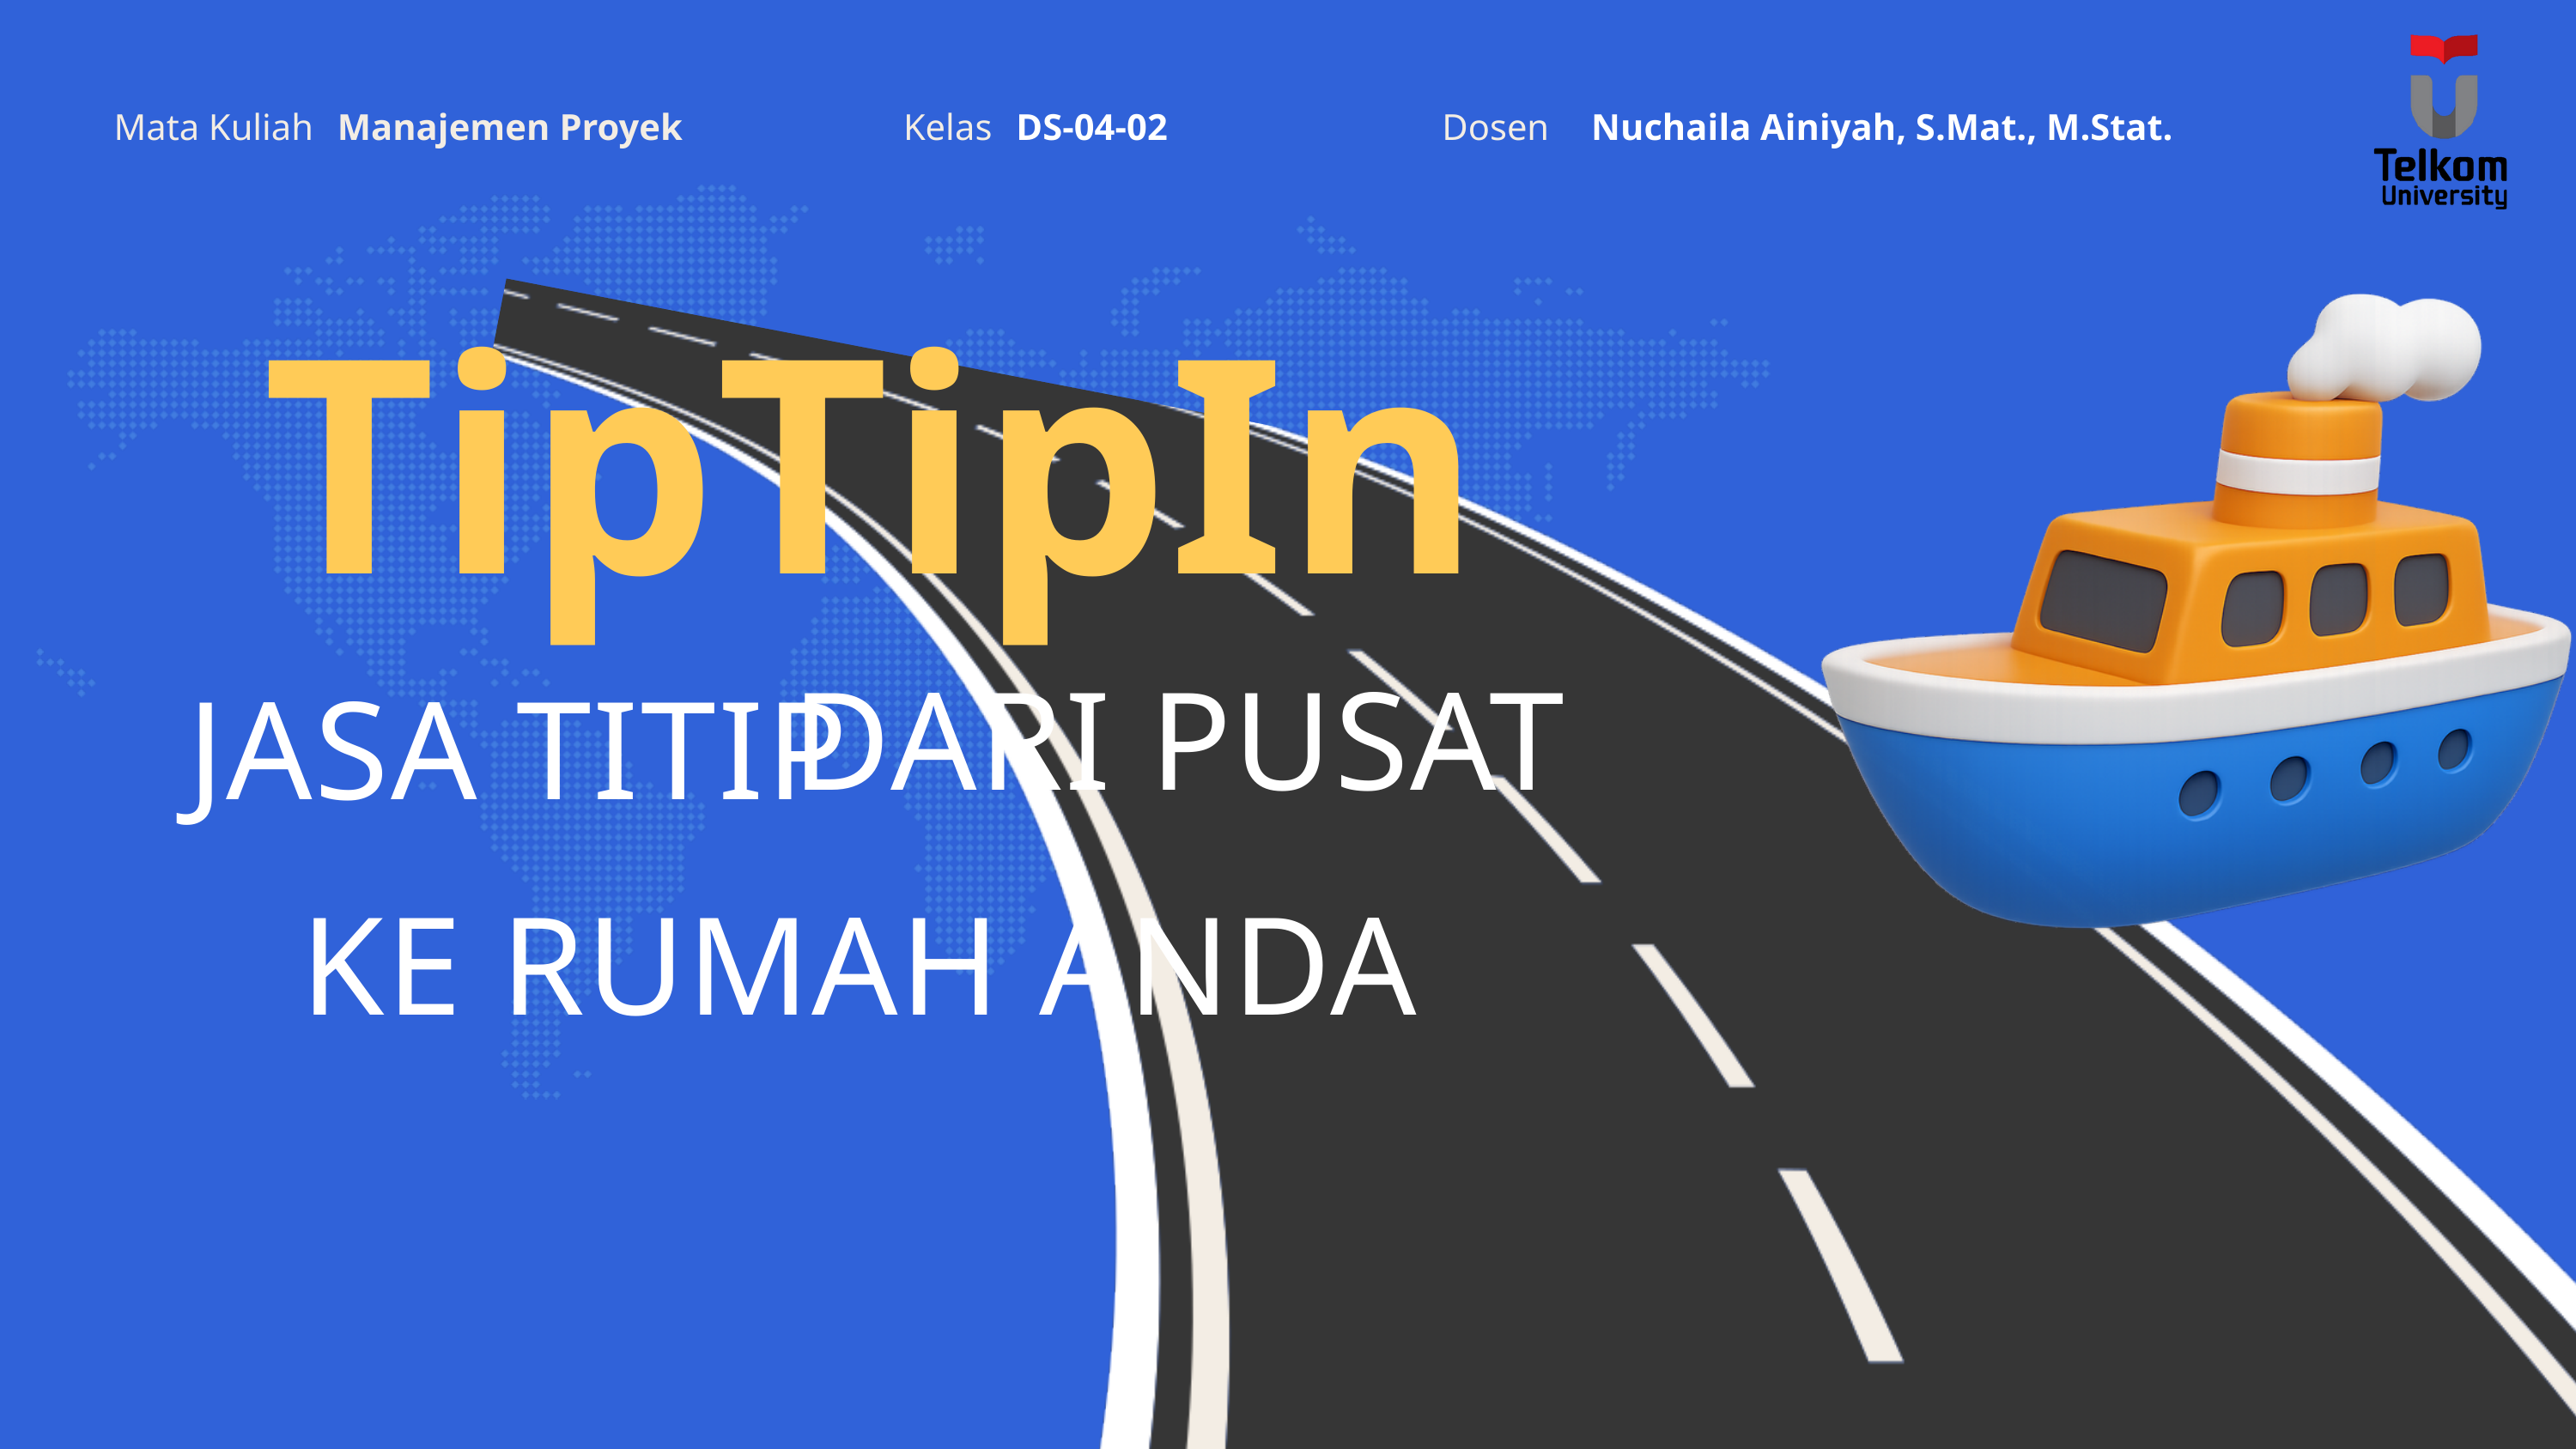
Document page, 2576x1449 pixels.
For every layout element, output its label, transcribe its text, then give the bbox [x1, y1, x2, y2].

text_box Kelas [903, 104, 1016, 148]
text_box Manajemen Proyek [337, 104, 688, 148]
text_box Nuchaila Ainiyah, S.Mat., M.Stat. [1591, 104, 2197, 148]
text_box Dosen [1442, 104, 1555, 148]
text_box [36, 828, 400, 1100]
text_box [2373, 34, 2507, 209]
text_box KE RUMAH ANDA [252, 921, 1467, 1042]
text_box TipTipIn [112, 215, 1555, 634]
text_box [281, 818, 2576, 1449]
text_box JASA TITIP [0, 706, 1163, 828]
text_box DARI PUSAT [571, 697, 1787, 818]
text_box DS-04-02 [1016, 104, 1309, 148]
text_box [36, 185, 1771, 706]
text_box Mata Kuliah [113, 104, 337, 148]
text_box [1722, 278, 2576, 944]
text_box [423, 480, 1722, 706]
